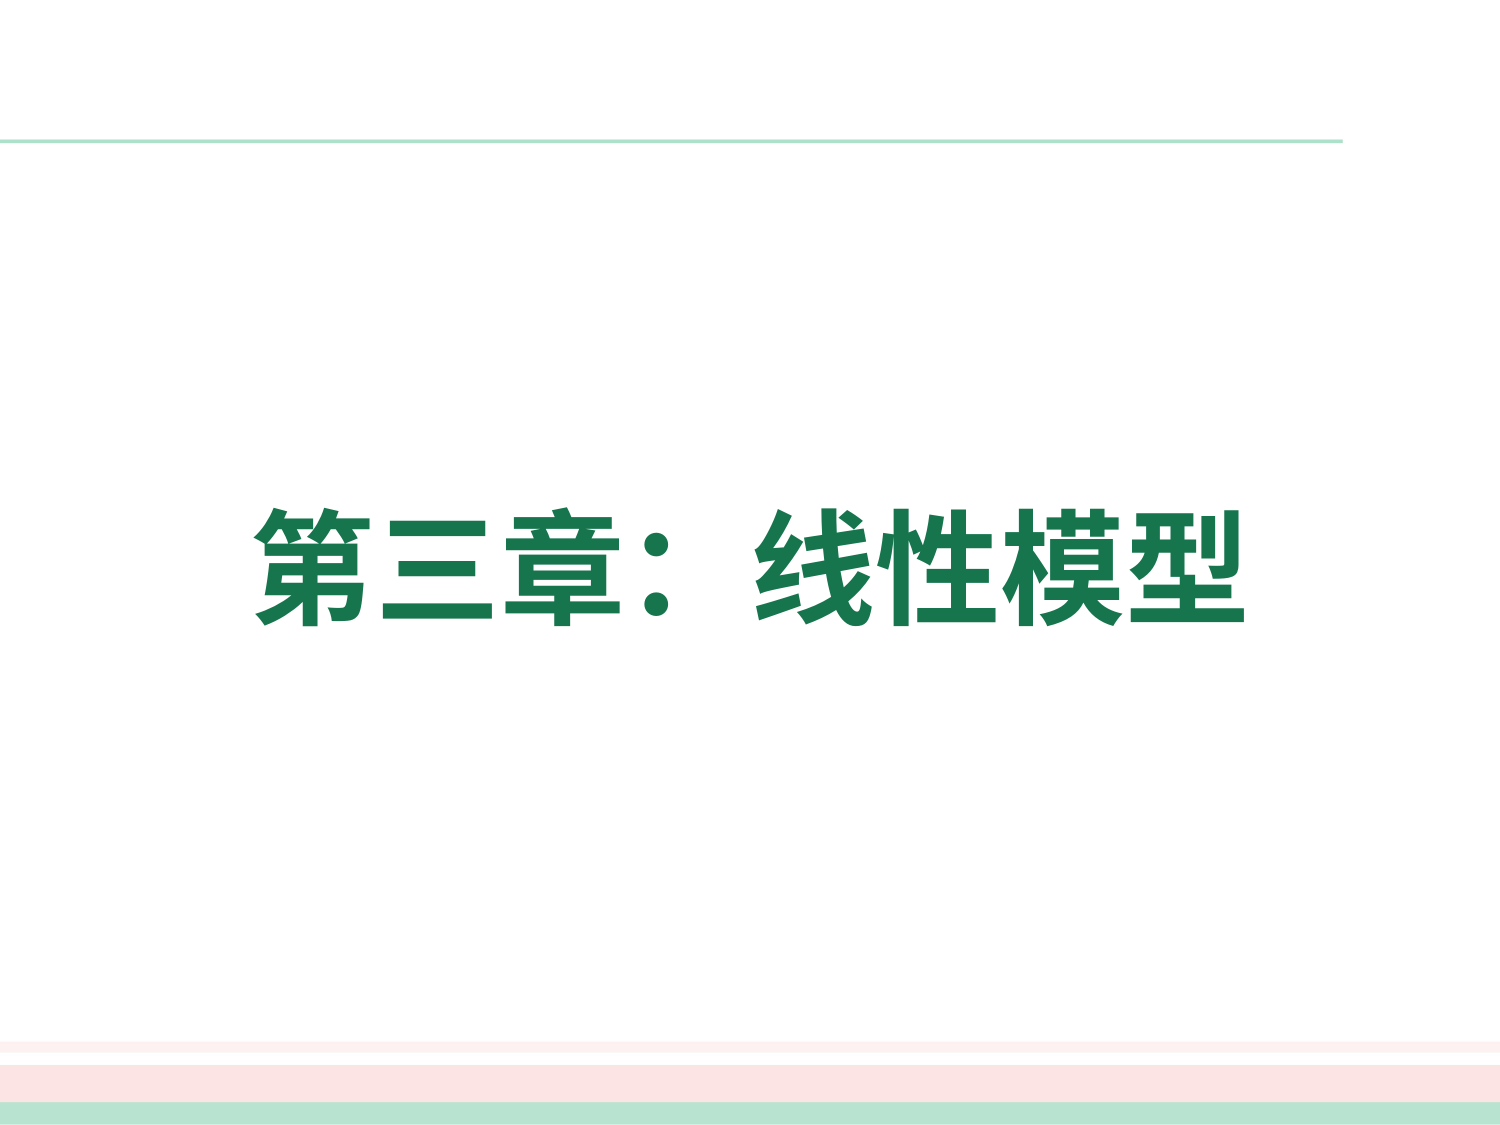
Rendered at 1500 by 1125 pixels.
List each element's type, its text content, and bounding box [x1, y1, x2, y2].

picture [0, 0, 1500, 1125]
title 第三章：线性模型 [103, 466, 1397, 684]
